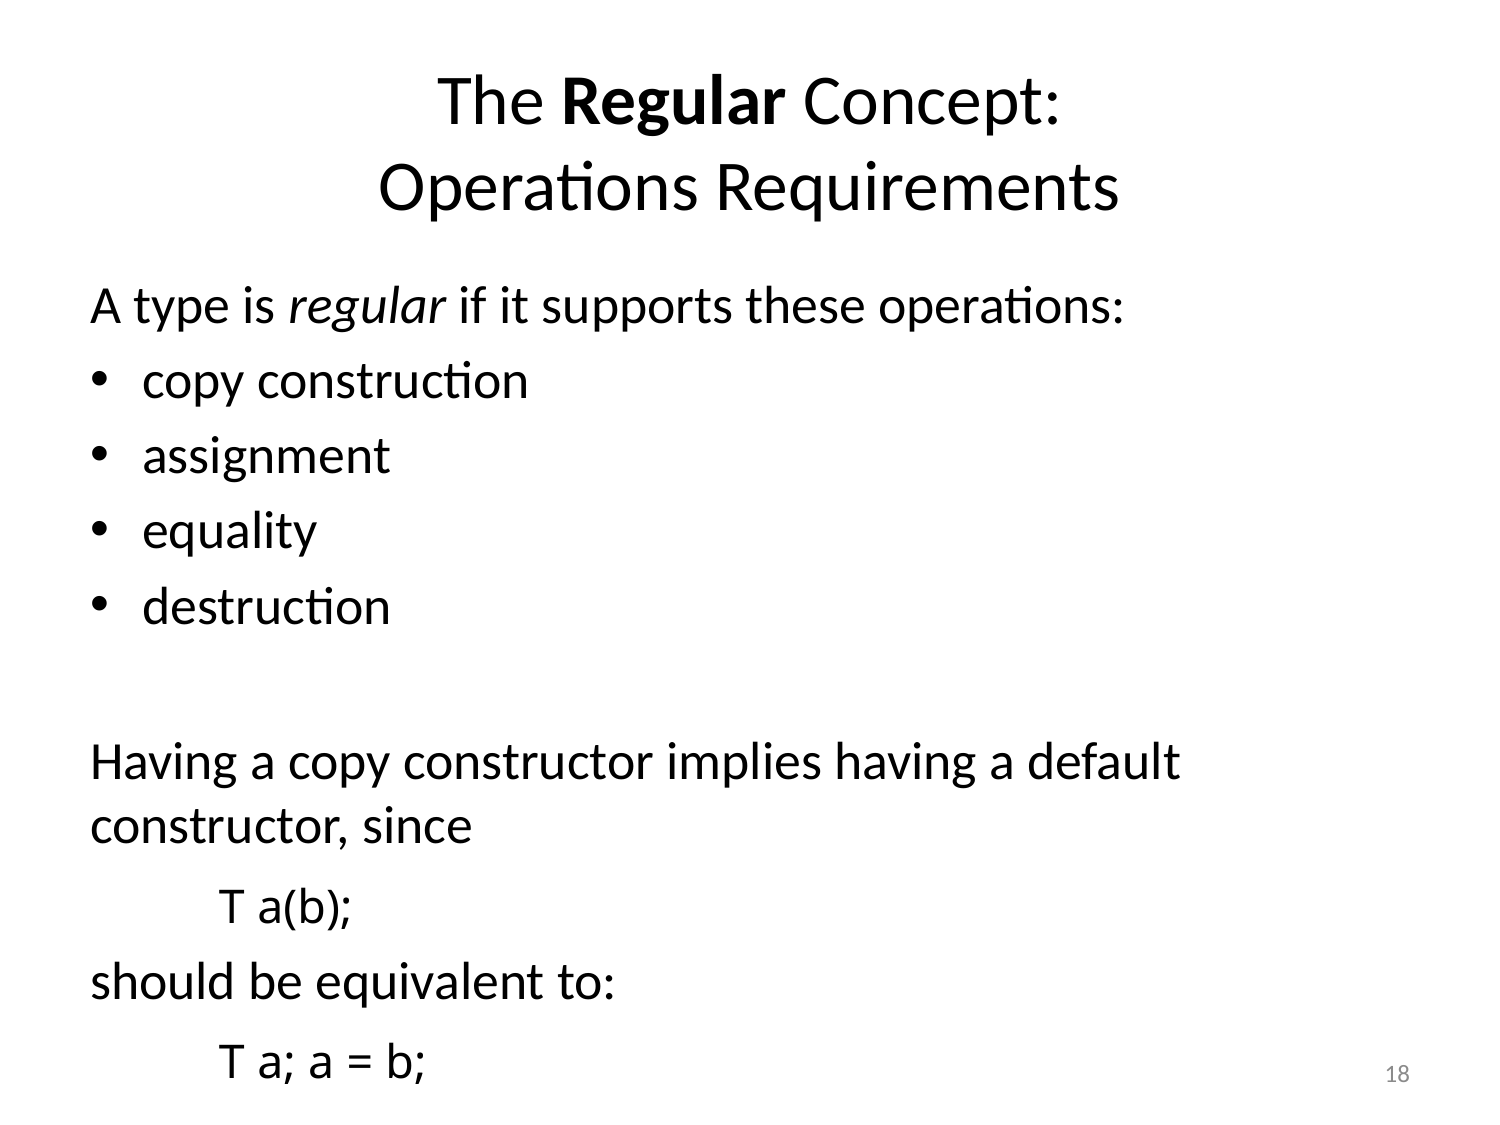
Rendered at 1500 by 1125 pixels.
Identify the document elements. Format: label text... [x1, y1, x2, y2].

list A type is regular if it supports these operations: copy construction assignment equality destruction Having a copy constructor implies having a default constructor, since T a(b); should be equivalent to: T a; a = b; [75, 262, 1425, 1103]
title The Regular Concept: Operations Requirements [75, 45, 1425, 233]
slide_number 18 [1074, 1042, 1425, 1103]
